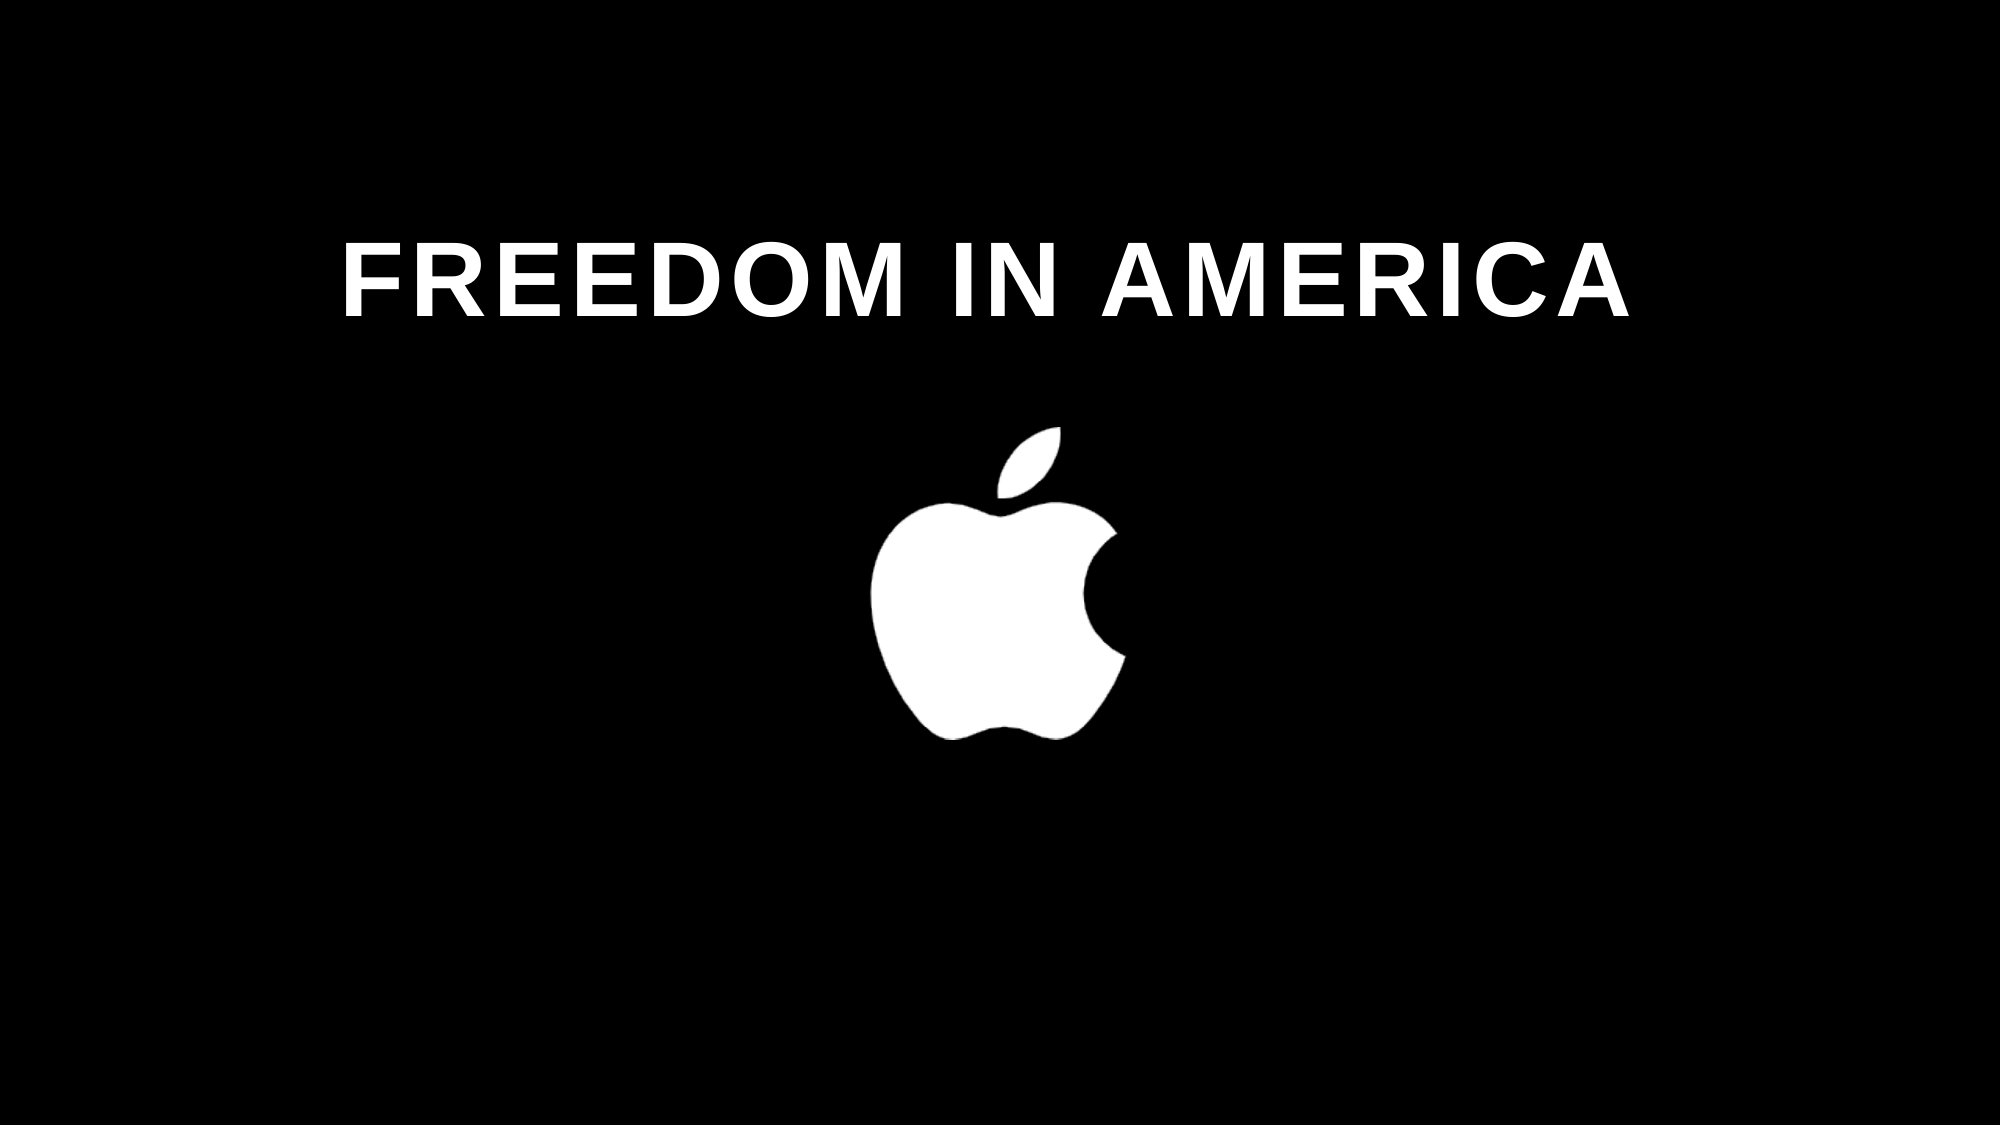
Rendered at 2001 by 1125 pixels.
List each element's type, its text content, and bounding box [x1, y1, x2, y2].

title FREEDOM IN AMERICA [254, 200, 1720, 346]
picture [842, 427, 1155, 740]
